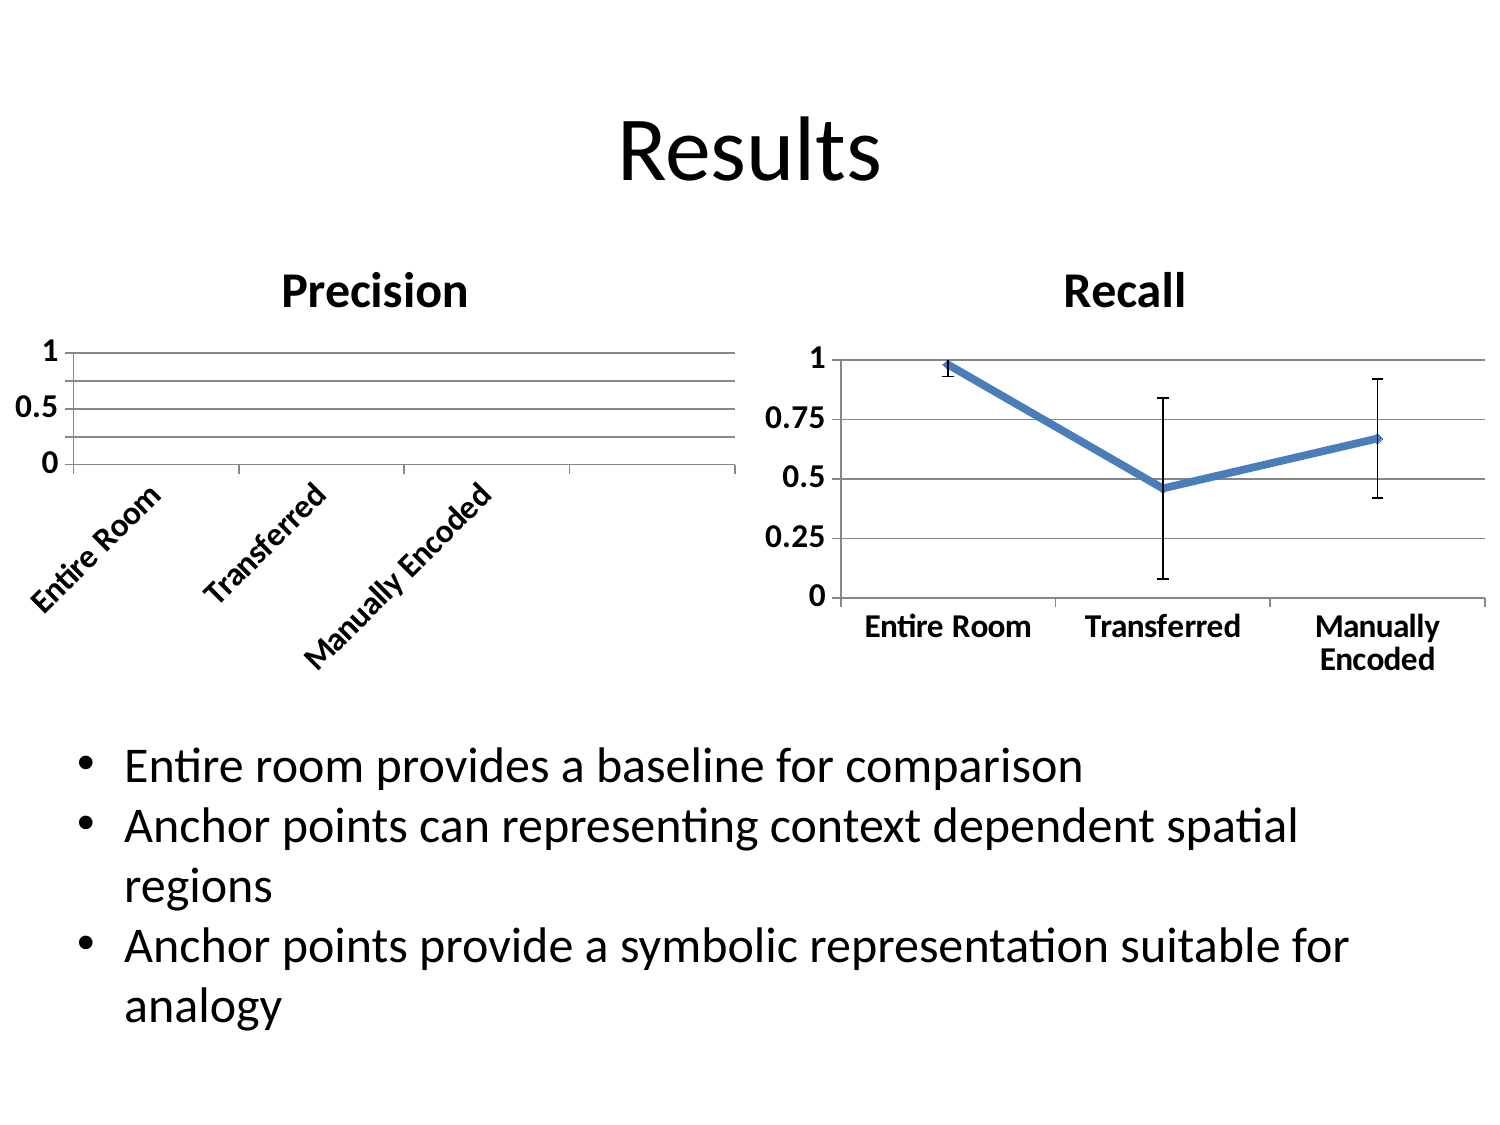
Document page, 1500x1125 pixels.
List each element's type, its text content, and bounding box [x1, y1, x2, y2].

text_box Entire room provides a baseline for comparison Anchor points can representing context dependent spatial regions Anchor points provide a symbolic representation suitable for analogy [62, 724, 1425, 1040]
chart [0, 237, 1500, 688]
title Results [75, 50, 1425, 235]
